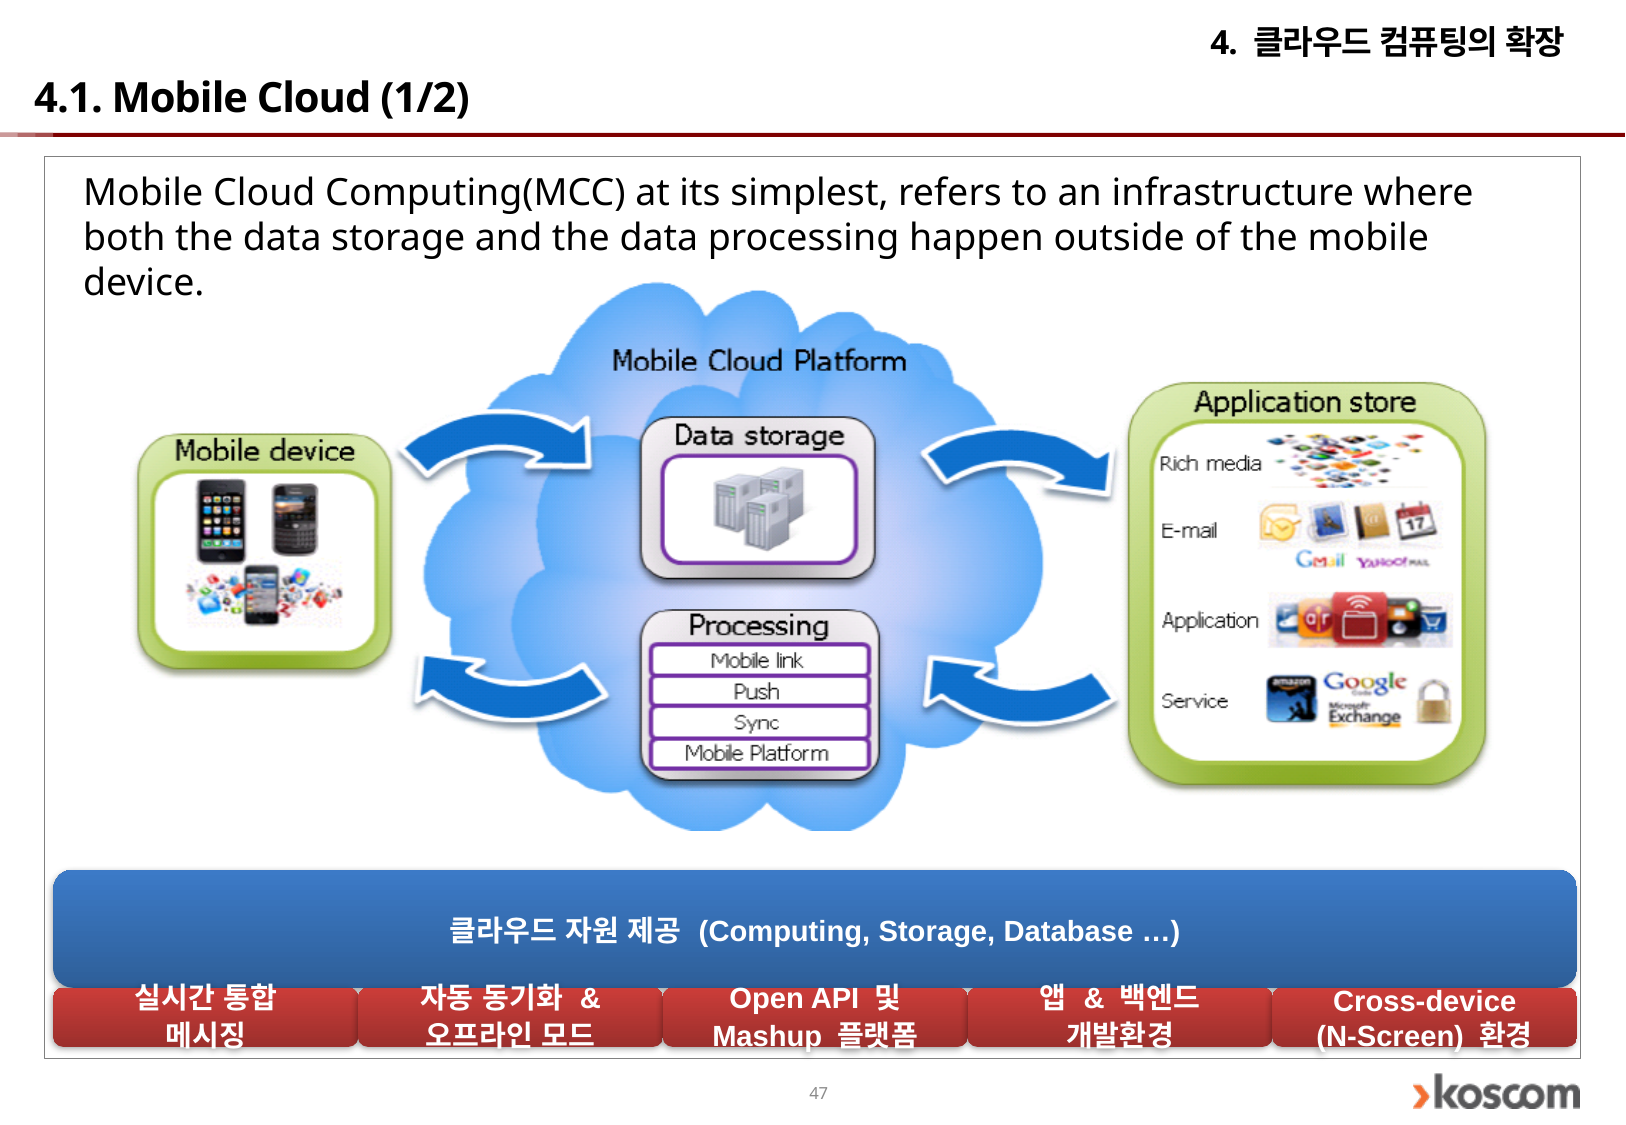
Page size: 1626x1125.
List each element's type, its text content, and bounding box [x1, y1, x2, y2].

picture [1413, 1073, 1580, 1109]
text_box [53, 869, 1578, 1048]
picture [128, 278, 1497, 831]
text_box [19, 15, 999, 129]
text_box Mobile Cloud Computing(MCC) at its simplest, refers to an infrastructure where both the data storage and the data processing happen outside of the mobile device. [68, 160, 1510, 311]
text_box 4. 클라우드 컴퓨팅의 확장 [999, 14, 1581, 129]
